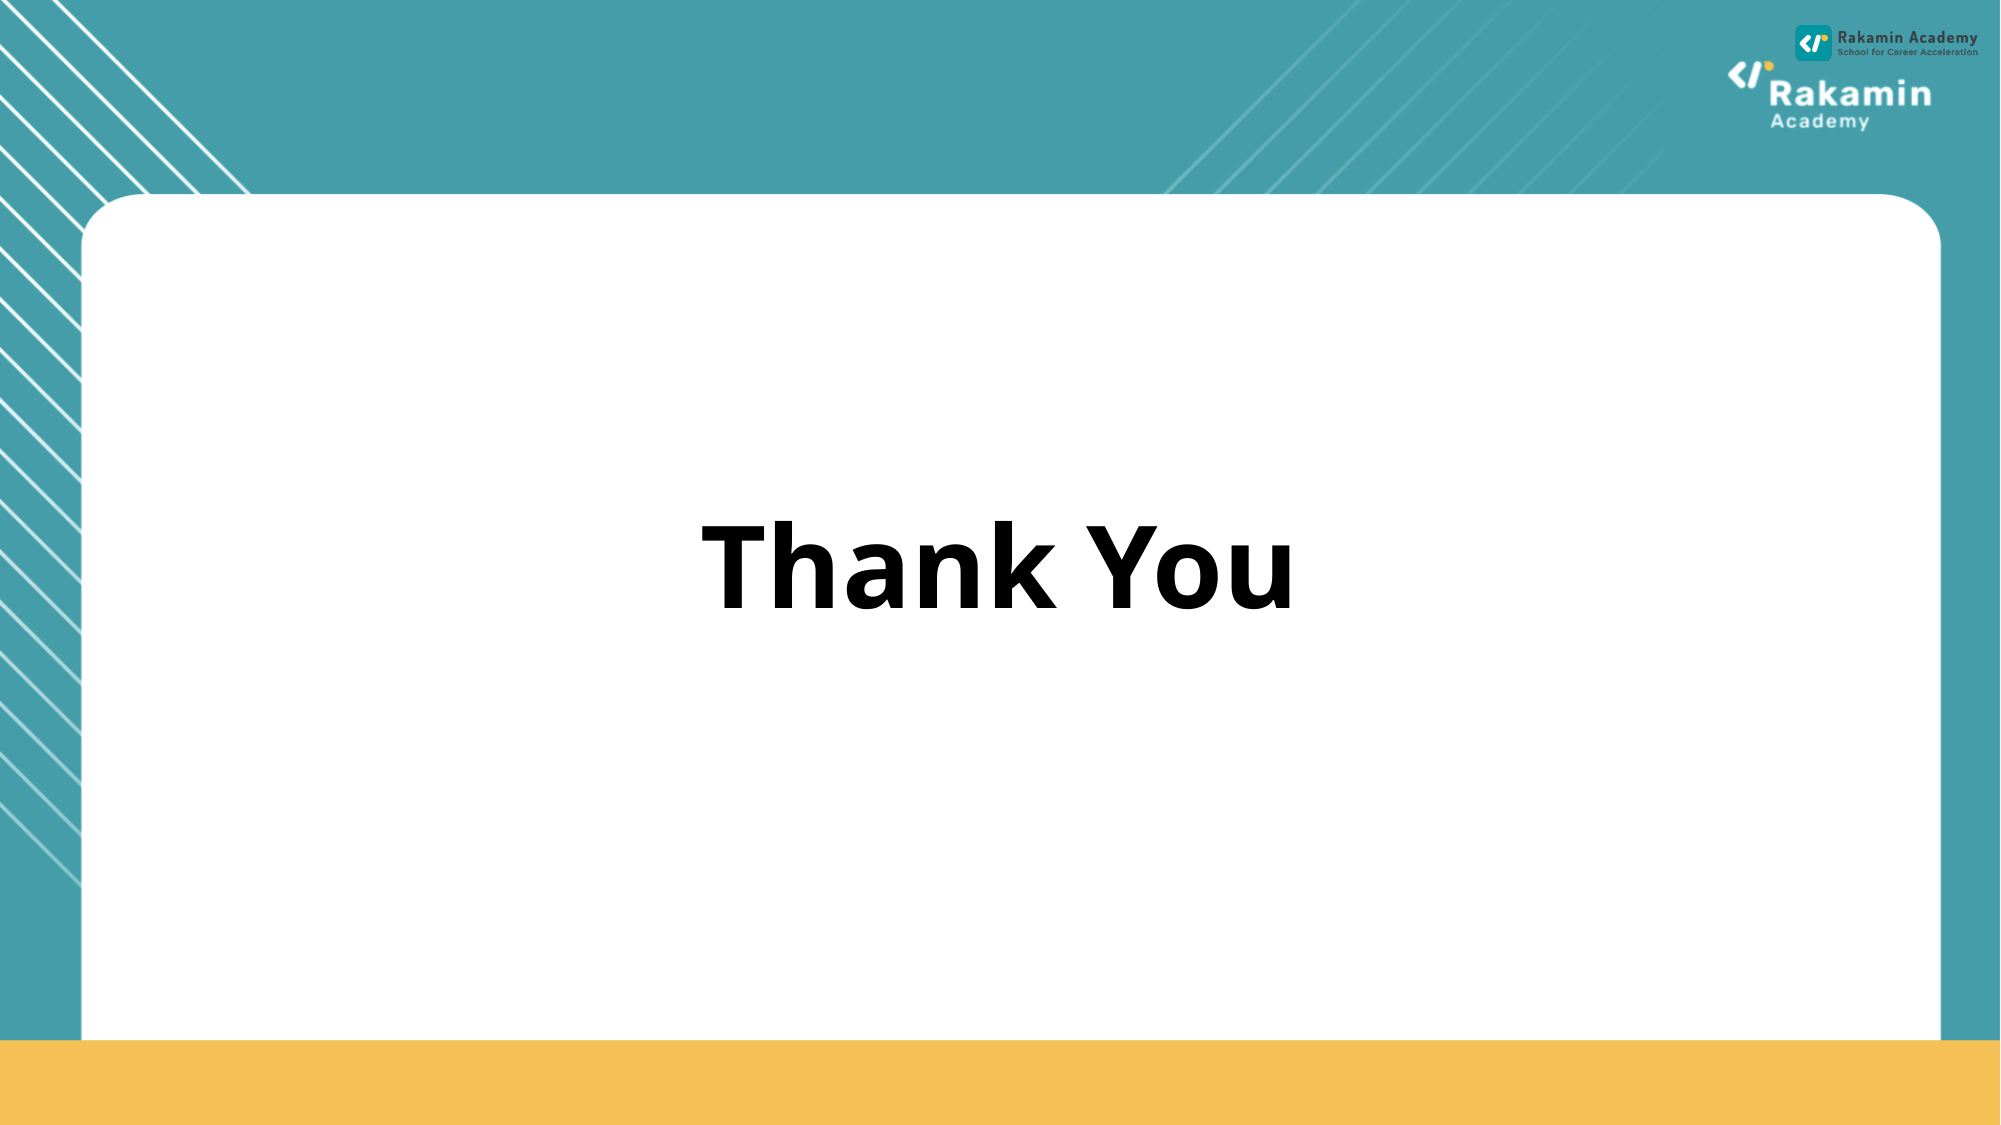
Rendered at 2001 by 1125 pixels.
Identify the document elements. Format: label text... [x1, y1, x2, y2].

picture [0, 0, 2001, 1125]
title Thank You [153, 470, 1847, 655]
